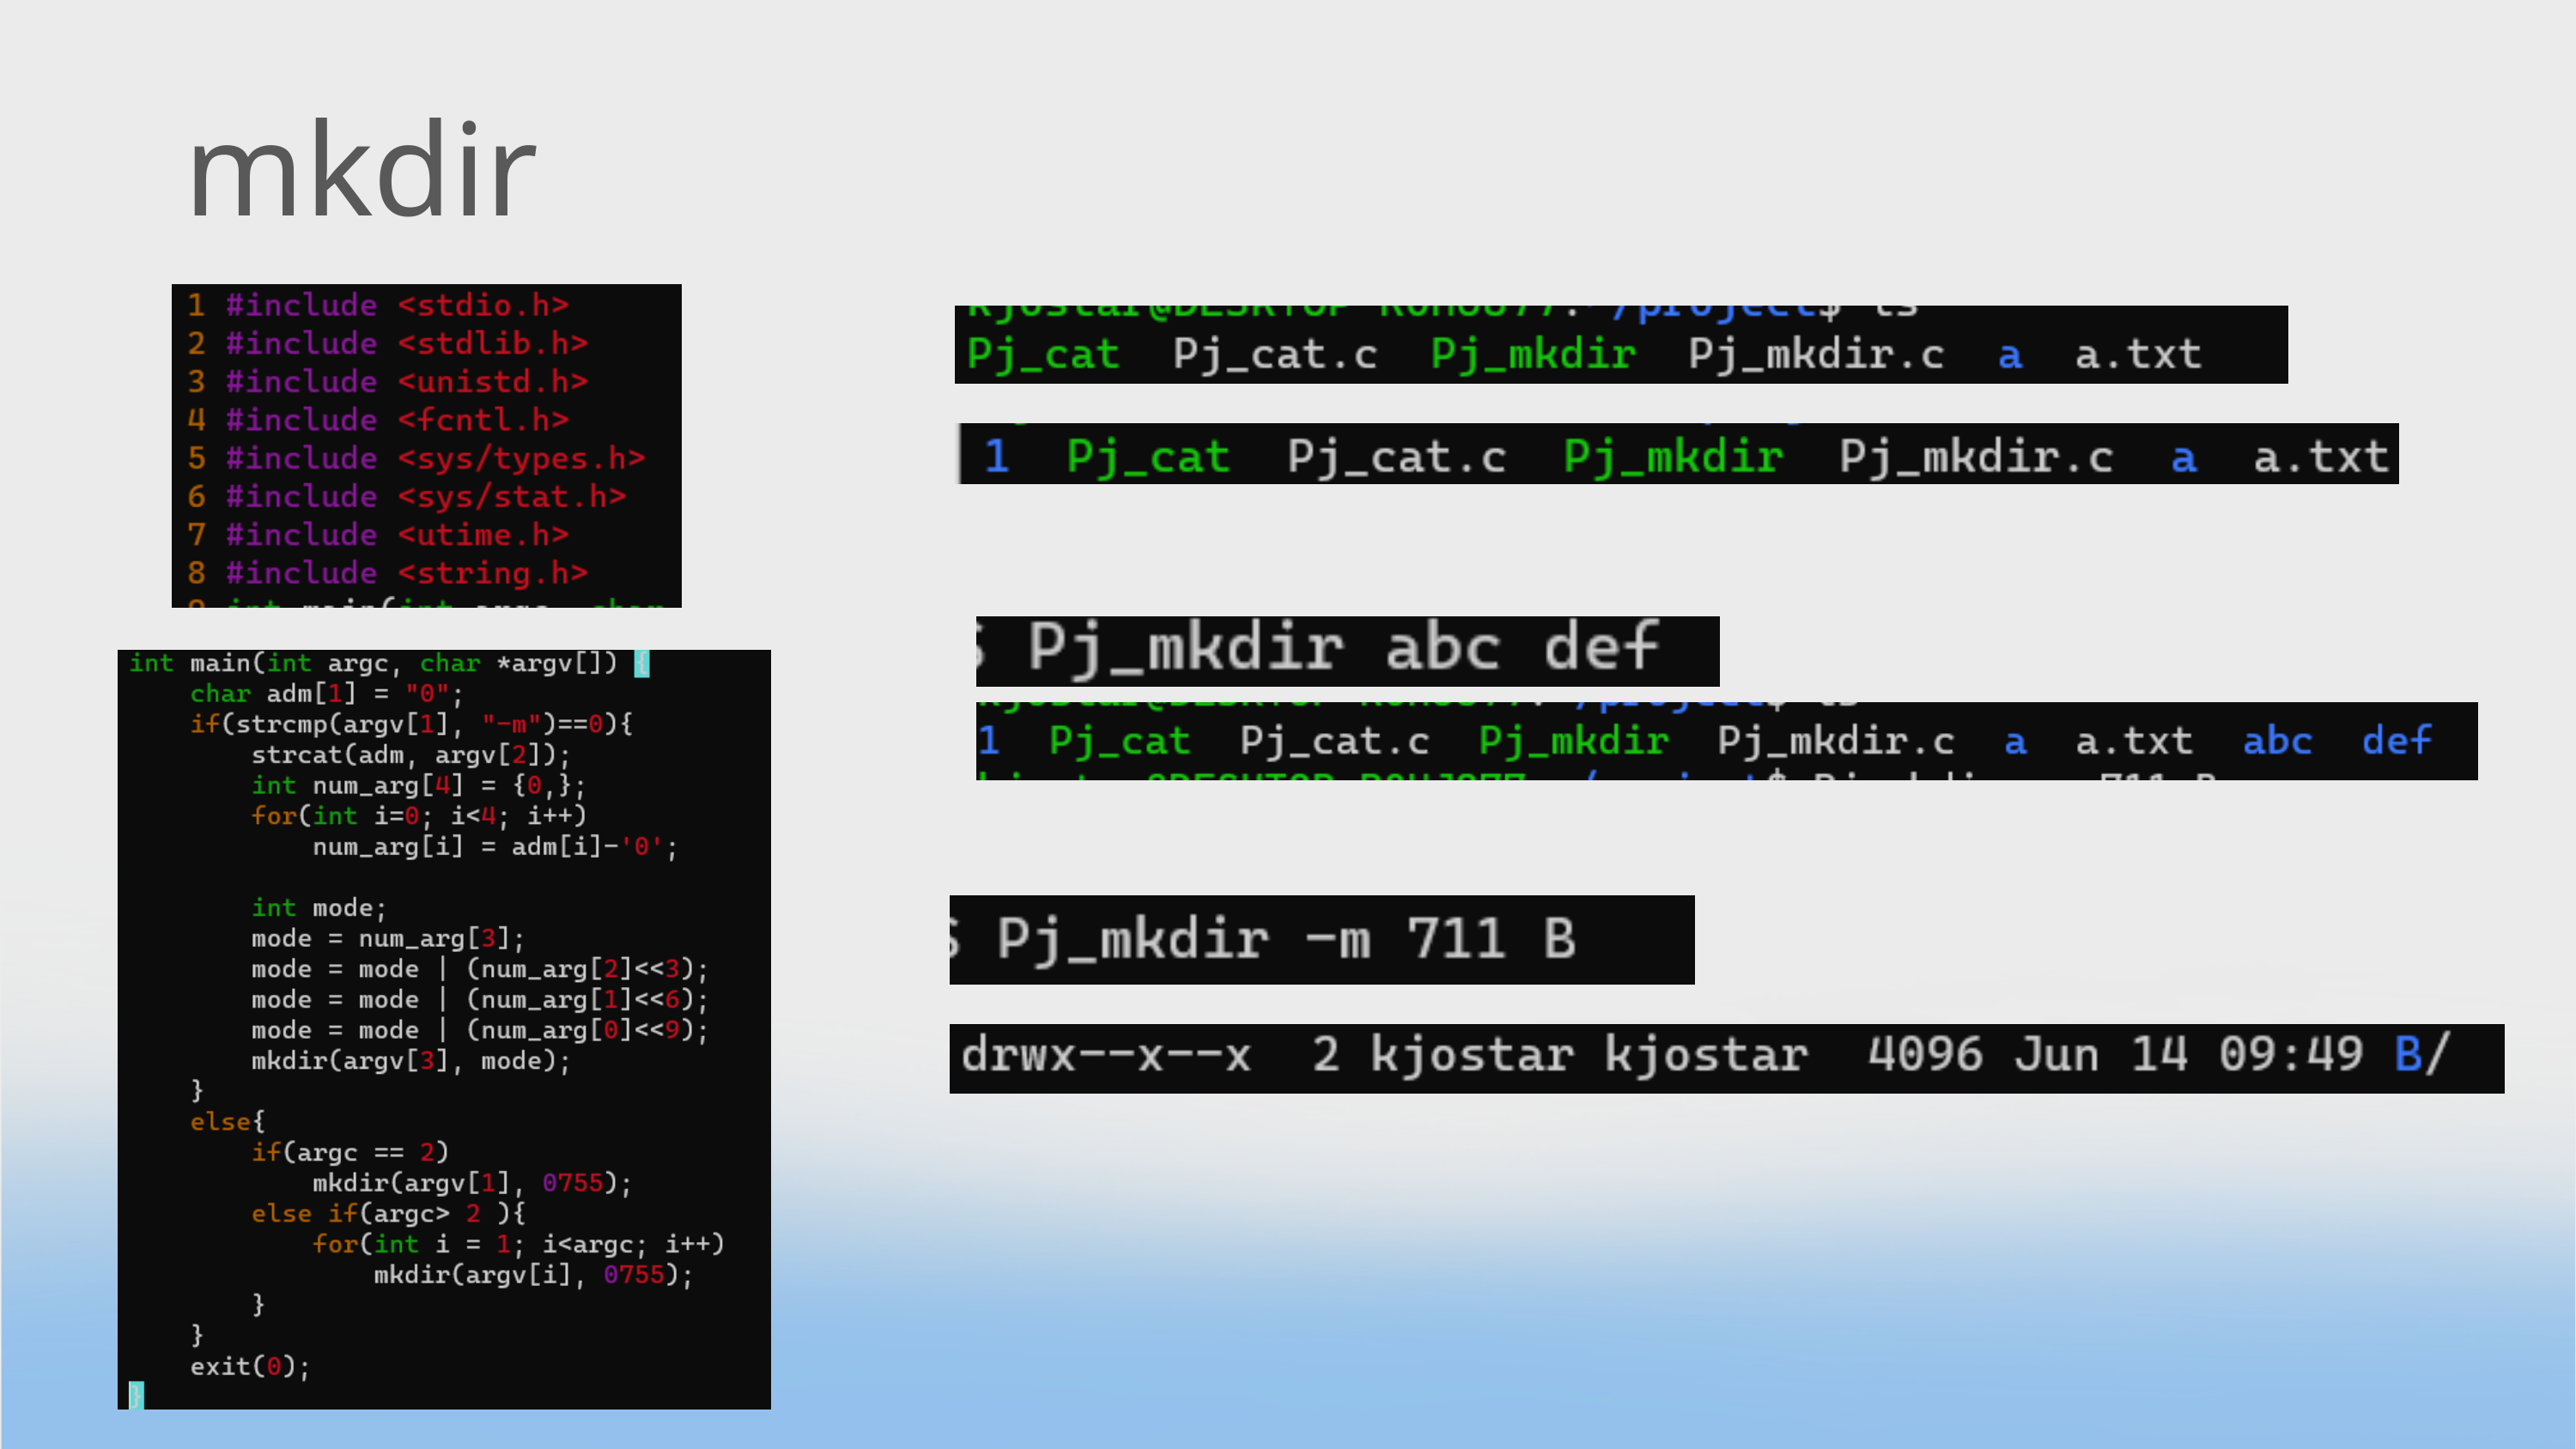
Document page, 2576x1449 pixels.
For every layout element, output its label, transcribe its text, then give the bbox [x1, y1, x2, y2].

picture [976, 702, 2479, 781]
picture [976, 616, 1720, 687]
picture [171, 283, 682, 609]
picture [950, 1024, 2505, 1094]
picture [950, 895, 1695, 985]
picture [118, 650, 771, 1410]
picture [955, 305, 2289, 384]
picture [955, 423, 2399, 484]
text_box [0, 755, 2575, 1449]
text_box mkdir [171, 80, 623, 248]
